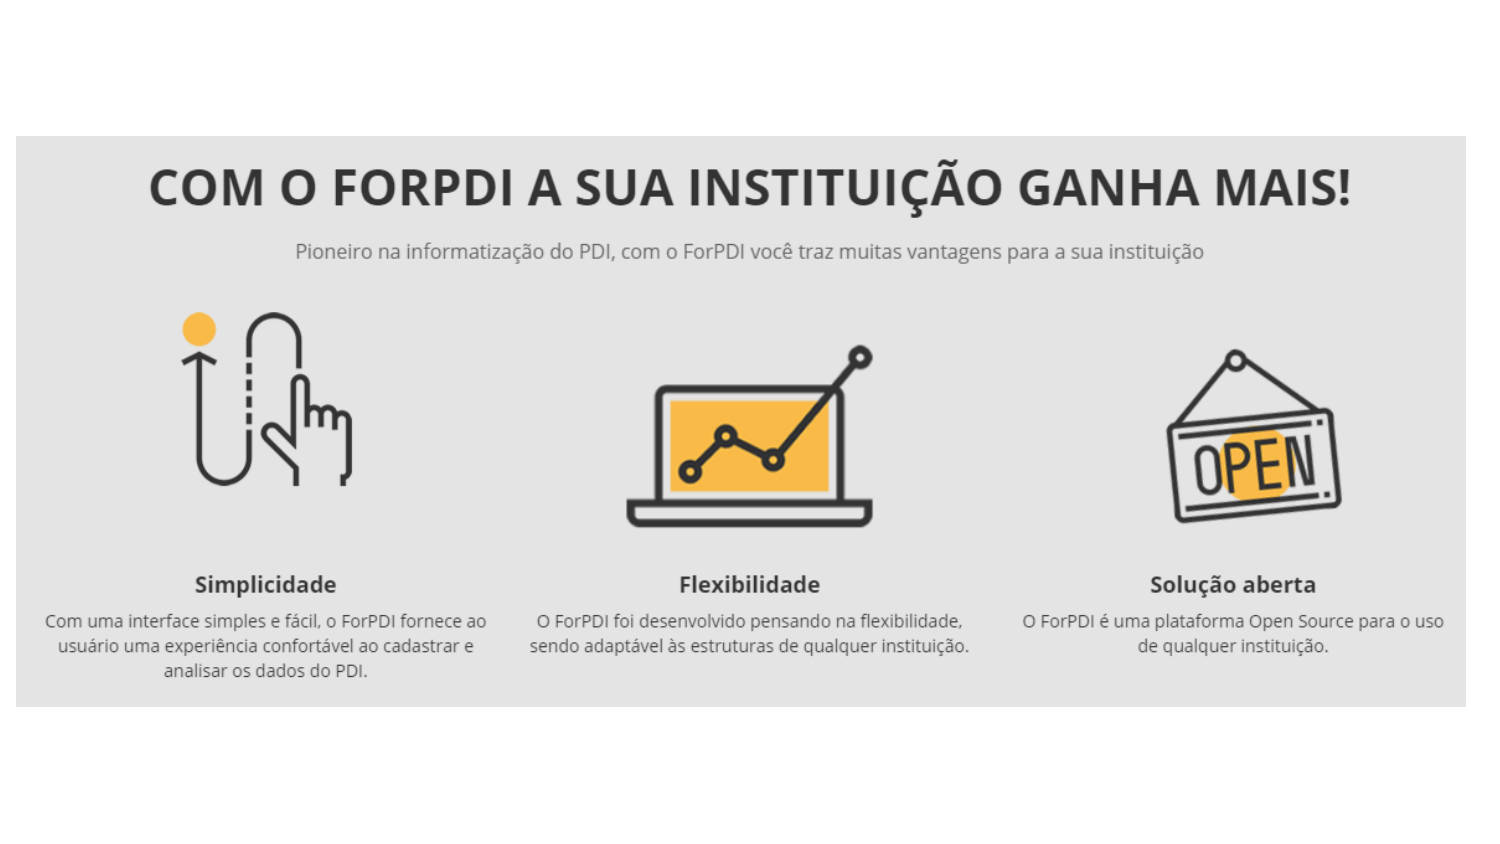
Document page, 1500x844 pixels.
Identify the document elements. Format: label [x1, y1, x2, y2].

picture [16, 136, 1466, 708]
